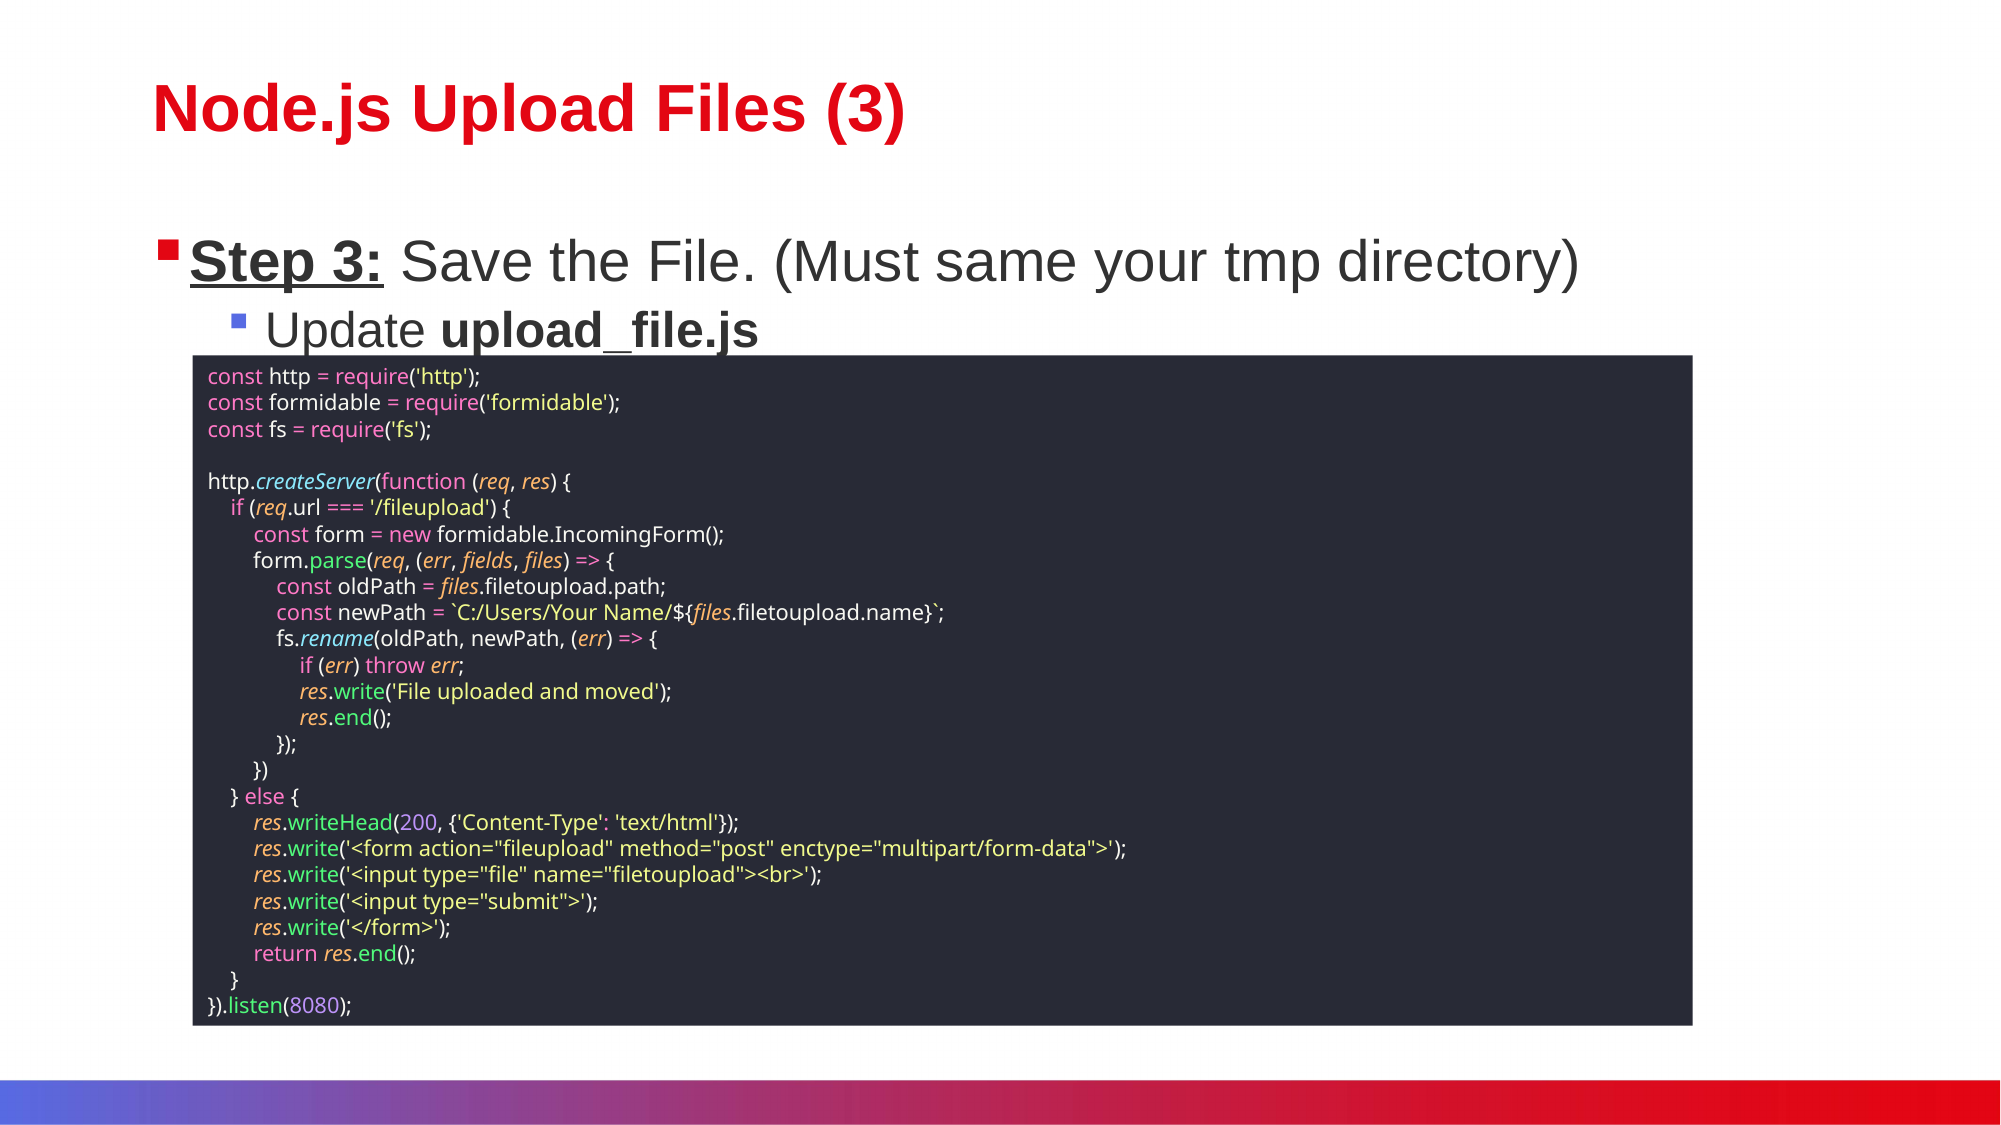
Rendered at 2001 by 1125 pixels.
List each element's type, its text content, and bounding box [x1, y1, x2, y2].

title Node.js Upload Files (3) [137, 66, 1863, 155]
list Step 3: Save the File. (Must same your tmp directory) Update upload_file.js [137, 223, 1863, 992]
text_box const http = require('http'); const formidable = require('formidable'); const fs = require('fs'); http.createServer(function (req, res) { if (req.url === '/fileupload') { const form = new formidable.IncomingForm(); form.parse(req, (err, fields, files) => { const oldPath = files.filetoupload.path; const newPath = `C:/Users/Your Name/${files.filetoupload.name}`; fs.rename(oldPath, newPath, (err) => { if (err) throw err; res.write('File uploaded and moved'); res.end(); }); }) } else { res.writeHead(200, {'Content-Type': 'text/html'}); res.write('<form action="fileupload" method="post" enctype="multipart/form-data">'); res.write('<input type="file" name="filetoupload"><br>'); res.write('<input type="submit">'); res.write('</form>'); return res.end(); } }).listen(8080); [192, 355, 1693, 1026]
picture [0, 0, 2001, 1125]
